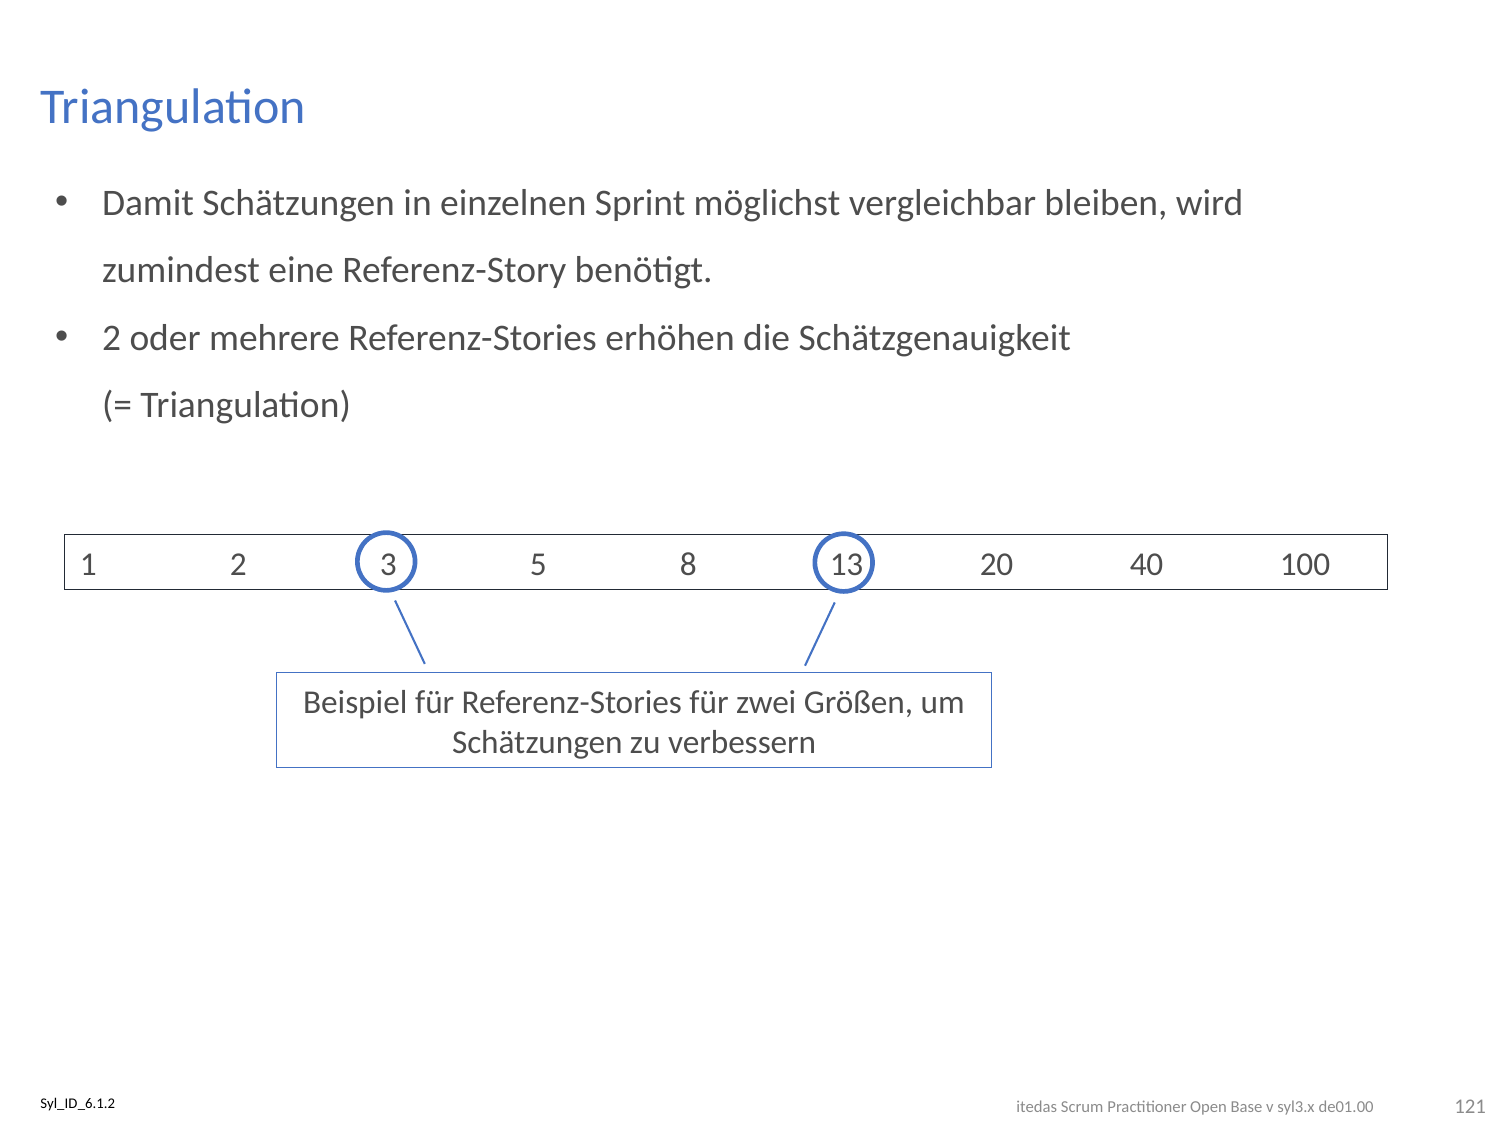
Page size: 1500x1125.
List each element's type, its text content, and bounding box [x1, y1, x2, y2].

list Syl_ID_6.1.2 [40, 1095, 635, 1120]
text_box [395, 601, 425, 663]
title Triangulation [40, 67, 1460, 147]
text_box 1 2 3 5 8 13 20 40 100 [64, 534, 377, 590]
slide_number 121 [1387, 1092, 1487, 1123]
footer itedas Scrum Practitioner Open Base v syl3.x de01.00 [874, 1095, 1375, 1120]
text_box [357, 532, 416, 591]
text_box 1 2 3 5 8 13 20 40 100 [853, 534, 1388, 590]
text_box Damit Schätzungen in einzelnen Sprint möglichst vergleichbar bleiben, wird zumindest eine Referenz-Story benötigt. 2 oder mehrere Referenz-Stories erhöhen die Schätzgenauigkeit (= Triangulation) [40, 147, 1344, 433]
text_box [814, 533, 873, 592]
text_box 1 2 3 5 8 13 20 40 100 [395, 534, 835, 590]
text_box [805, 603, 835, 665]
text_box Beispiel für Referenz-Stories für zwei Größen, um Schätzungen zu verbessern [276, 672, 992, 768]
